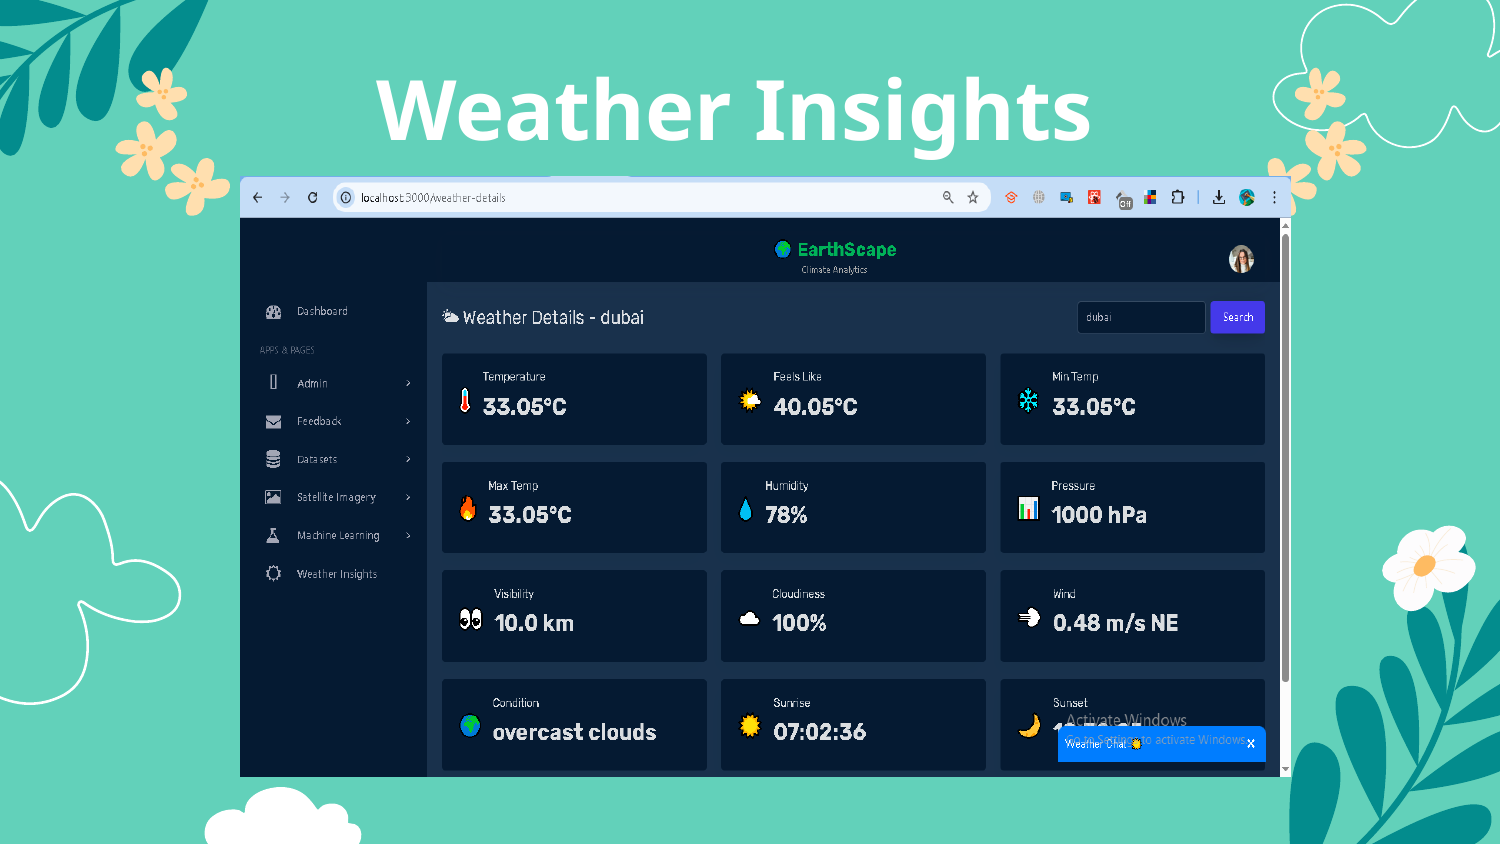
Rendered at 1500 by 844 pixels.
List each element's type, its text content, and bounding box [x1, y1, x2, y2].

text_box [111, 67, 232, 216]
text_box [1250, 67, 1371, 216]
picture [239, 176, 1292, 777]
title Weather Insights [187, 38, 1305, 175]
